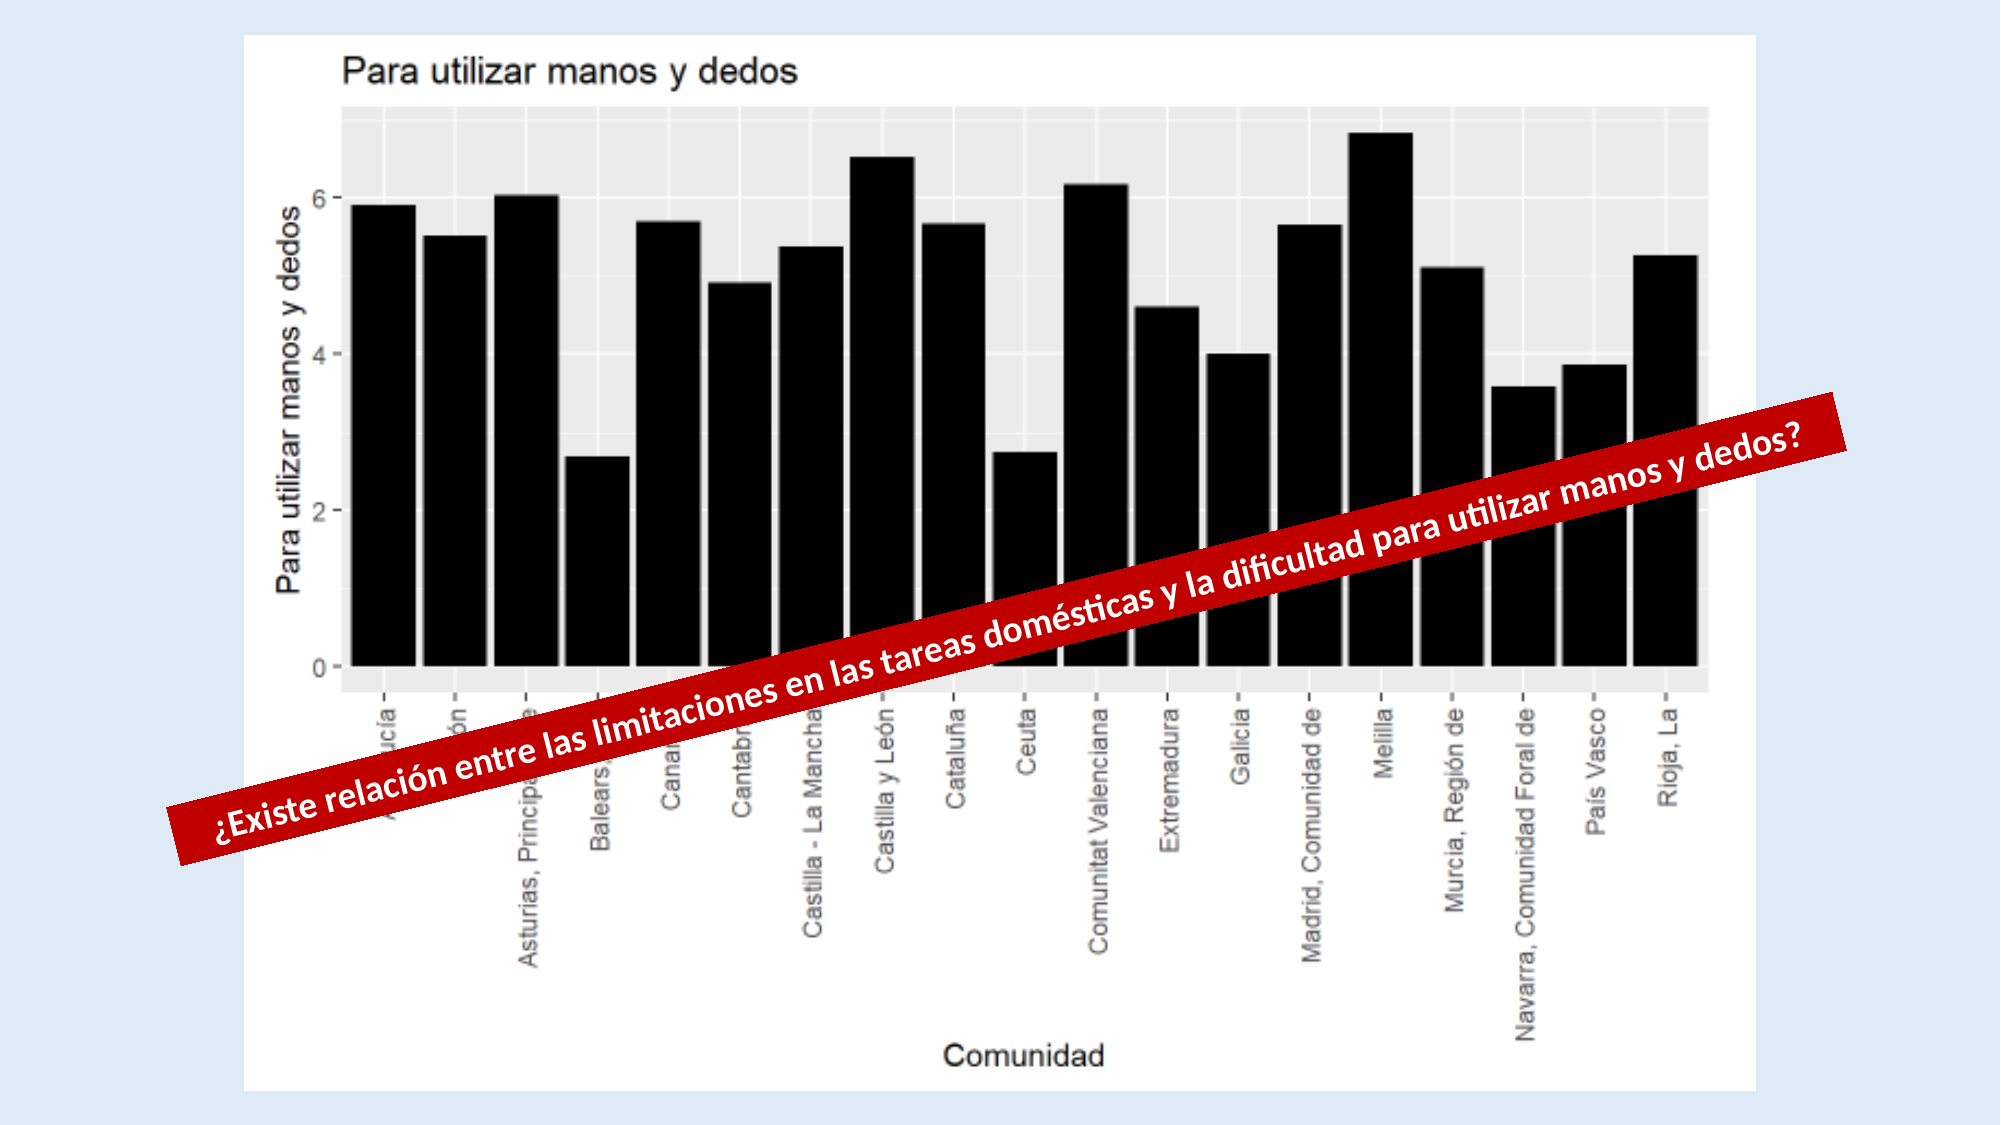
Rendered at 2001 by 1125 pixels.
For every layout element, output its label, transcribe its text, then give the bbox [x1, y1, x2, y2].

text_box ¿Existe relación entre las limitaciones en las tareas domésticas y la dificultad para utilizar manos y dedos? [1756, 392, 1847, 473]
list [244, 35, 1756, 1091]
text_box ¿Existe relación entre las limitaciones en las tareas domésticas y la dificultad para utilizar manos y dedos? [166, 788, 244, 866]
